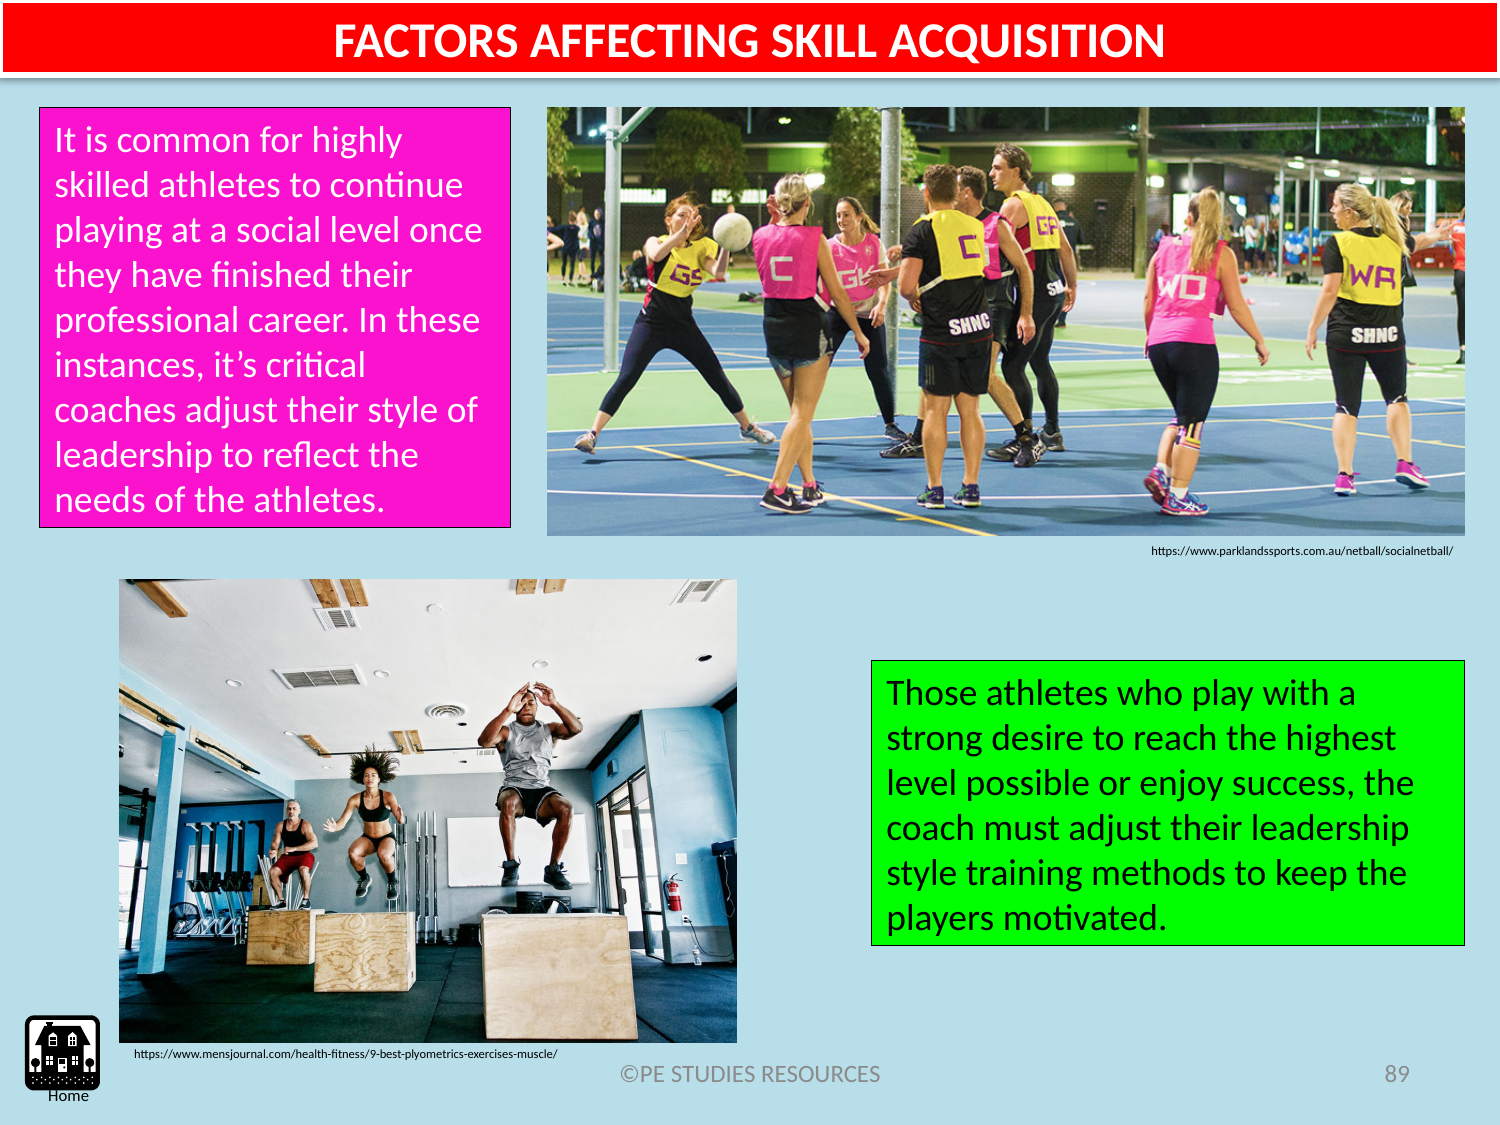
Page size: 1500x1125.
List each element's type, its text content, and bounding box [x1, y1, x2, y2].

slide_number 89 [1074, 1042, 1425, 1103]
text_box Those athletes who play with a strong desire to reach the highest level possible or enjoy success, the coach must adjust their leadership style training methods to keep the players motivated. [871, 660, 1465, 946]
picture [24, 1015, 101, 1091]
text_box https://www.mensjournal.com/health-fitness/9-best-plyometrics-exercises-muscle/ [119, 1051, 605, 1068]
picture [119, 579, 737, 1043]
text_box FACTORS AFFECTING SKILL ACQUISITION [0, 0, 1500, 78]
text_box It is common for highly skilled athletes to continue playing at a social level once they have finished their professional career. In these instances, it’s critical coaches adjust their style of leadership to reflect the needs of the athletes. [39, 107, 511, 528]
picture [119, 967, 129, 977]
text_box https://www.parklandssports.com.au/netball/socialnetball/ [1136, 535, 1487, 566]
footer ©PE STUDIES RESOURCES [512, 1042, 988, 1103]
text_box Home [0, 1077, 138, 1113]
picture [546, 107, 1465, 537]
